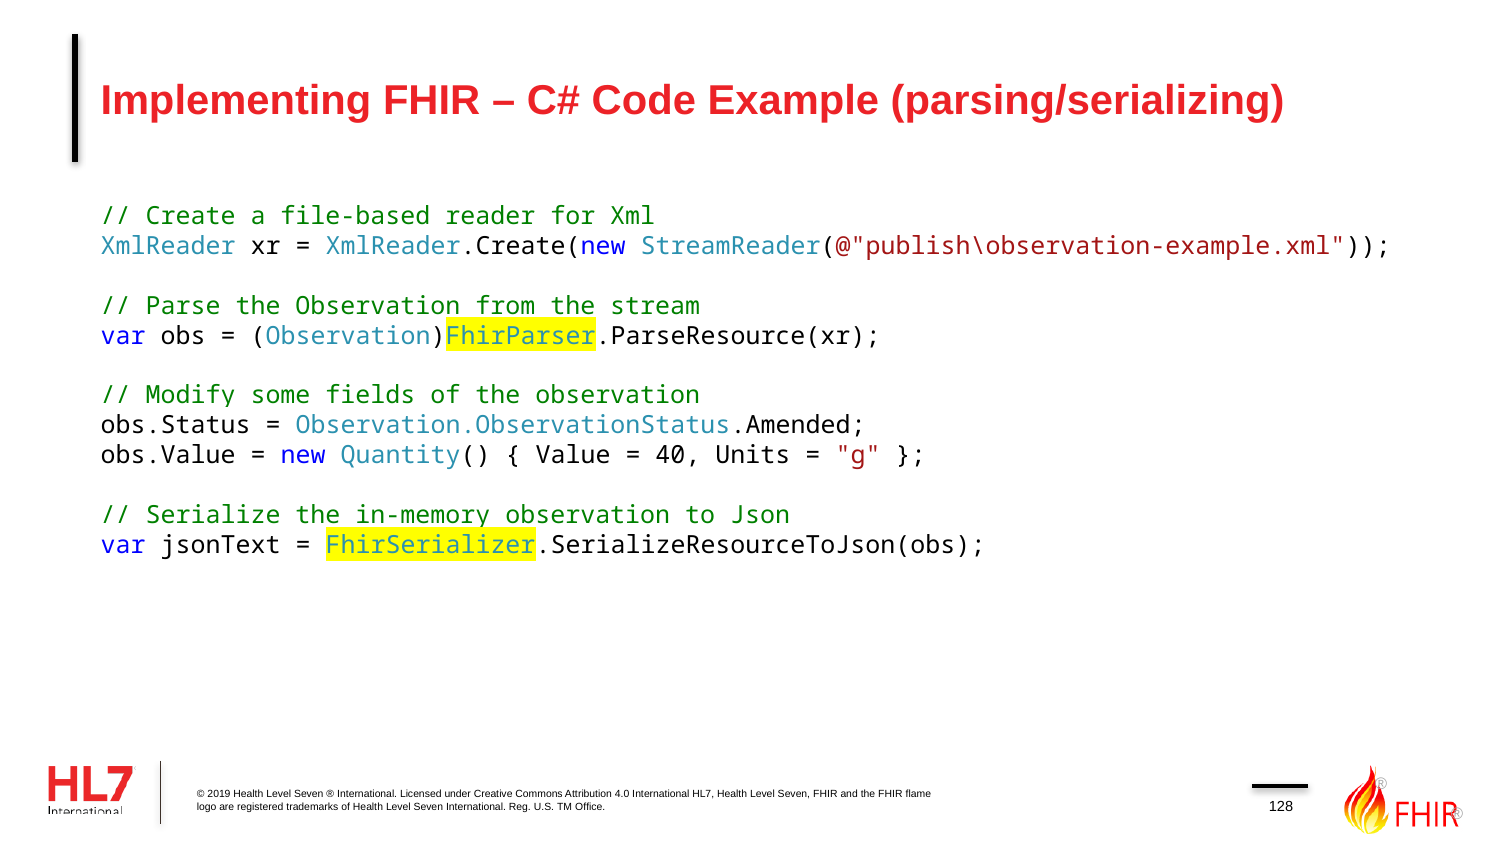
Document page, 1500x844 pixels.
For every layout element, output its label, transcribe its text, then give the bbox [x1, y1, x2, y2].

picture [1339, 760, 1463, 837]
footer © 2019 Health Level Seven ® International. Licensed under Creative Commons Attribution 4.0 International HL7, Health Level Seven, FHIR and the FHIR flame logo are registered trademarks of Health Level Seven International. Reg. U.S. TM Office. [196, 786, 941, 813]
title Implementing FHIR – C# Code Example (parsing/serializing) [100, 33, 1451, 163]
slide_number 128 [1258, 786, 1304, 814]
list // Create a file-based reader for Xml XmlReader xr = XmlReader.Create(new StreamReader(@"publish\observation-example.xml")); // Parse the Observation from the stream var obs = (Observation)FhirParser.ParseResource(xr); // Modify some fields of the observation obs.Status = Observation.ObservationStatus.Amended; obs.Value = new Quantity() { Value = 40, Units = "g" }; // Serialize the in-memory observation to Json var jsonText = FhirSerializer.SerializeResourceToJson(obs); [100, 199, 1451, 574]
